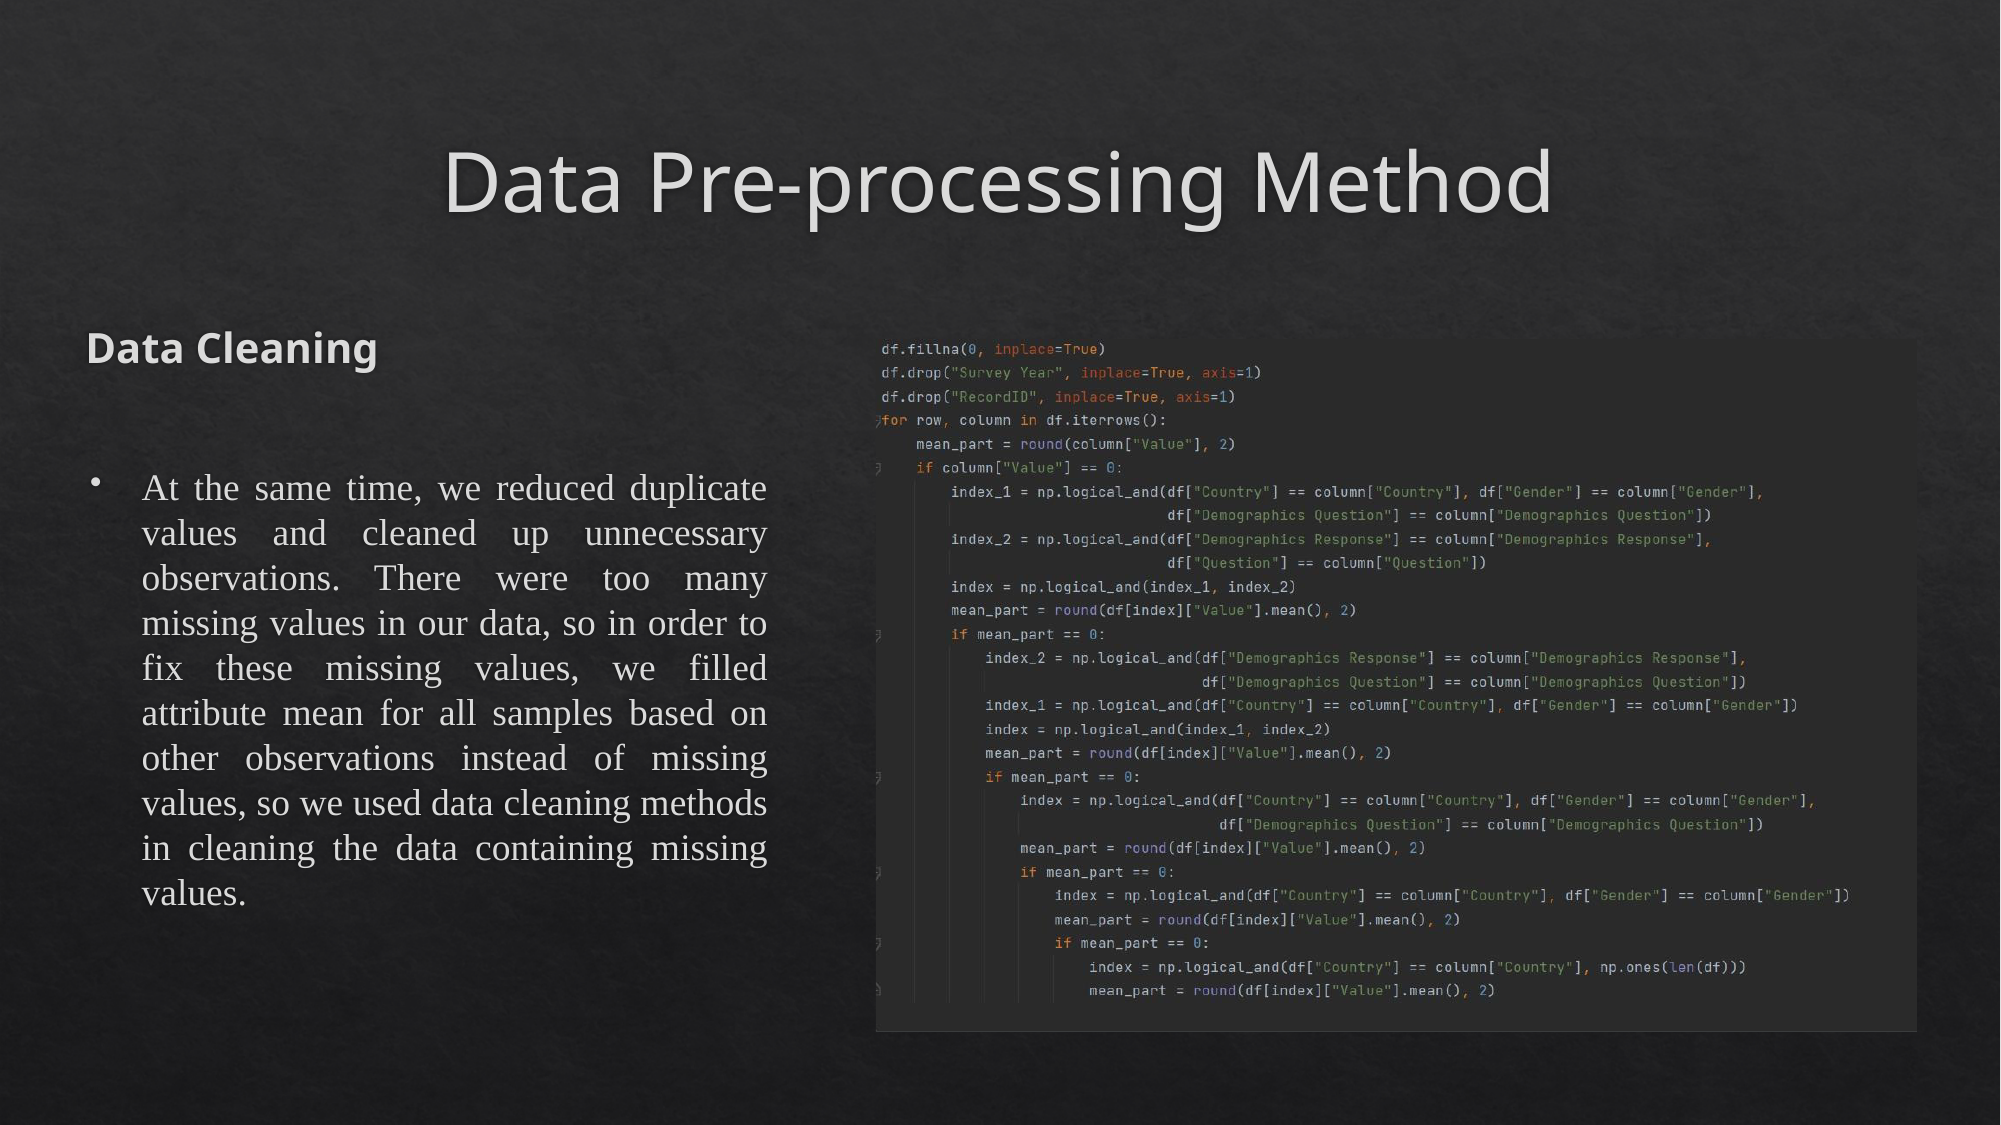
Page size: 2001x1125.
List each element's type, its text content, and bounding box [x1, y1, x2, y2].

picture [875, 339, 1918, 1032]
title Data Pre-processing Method [149, 99, 1849, 260]
list Data Cleaning At the same time, we reduced duplicate values and cleaned up unnecessary observations. There were too many missing values in our data, so in order to fix these missing values, we filled attribute mean for all samples based on other observations instead of missing values, so we used data cleaning methods in cleaning the data containing missing values. [70, 314, 784, 1025]
